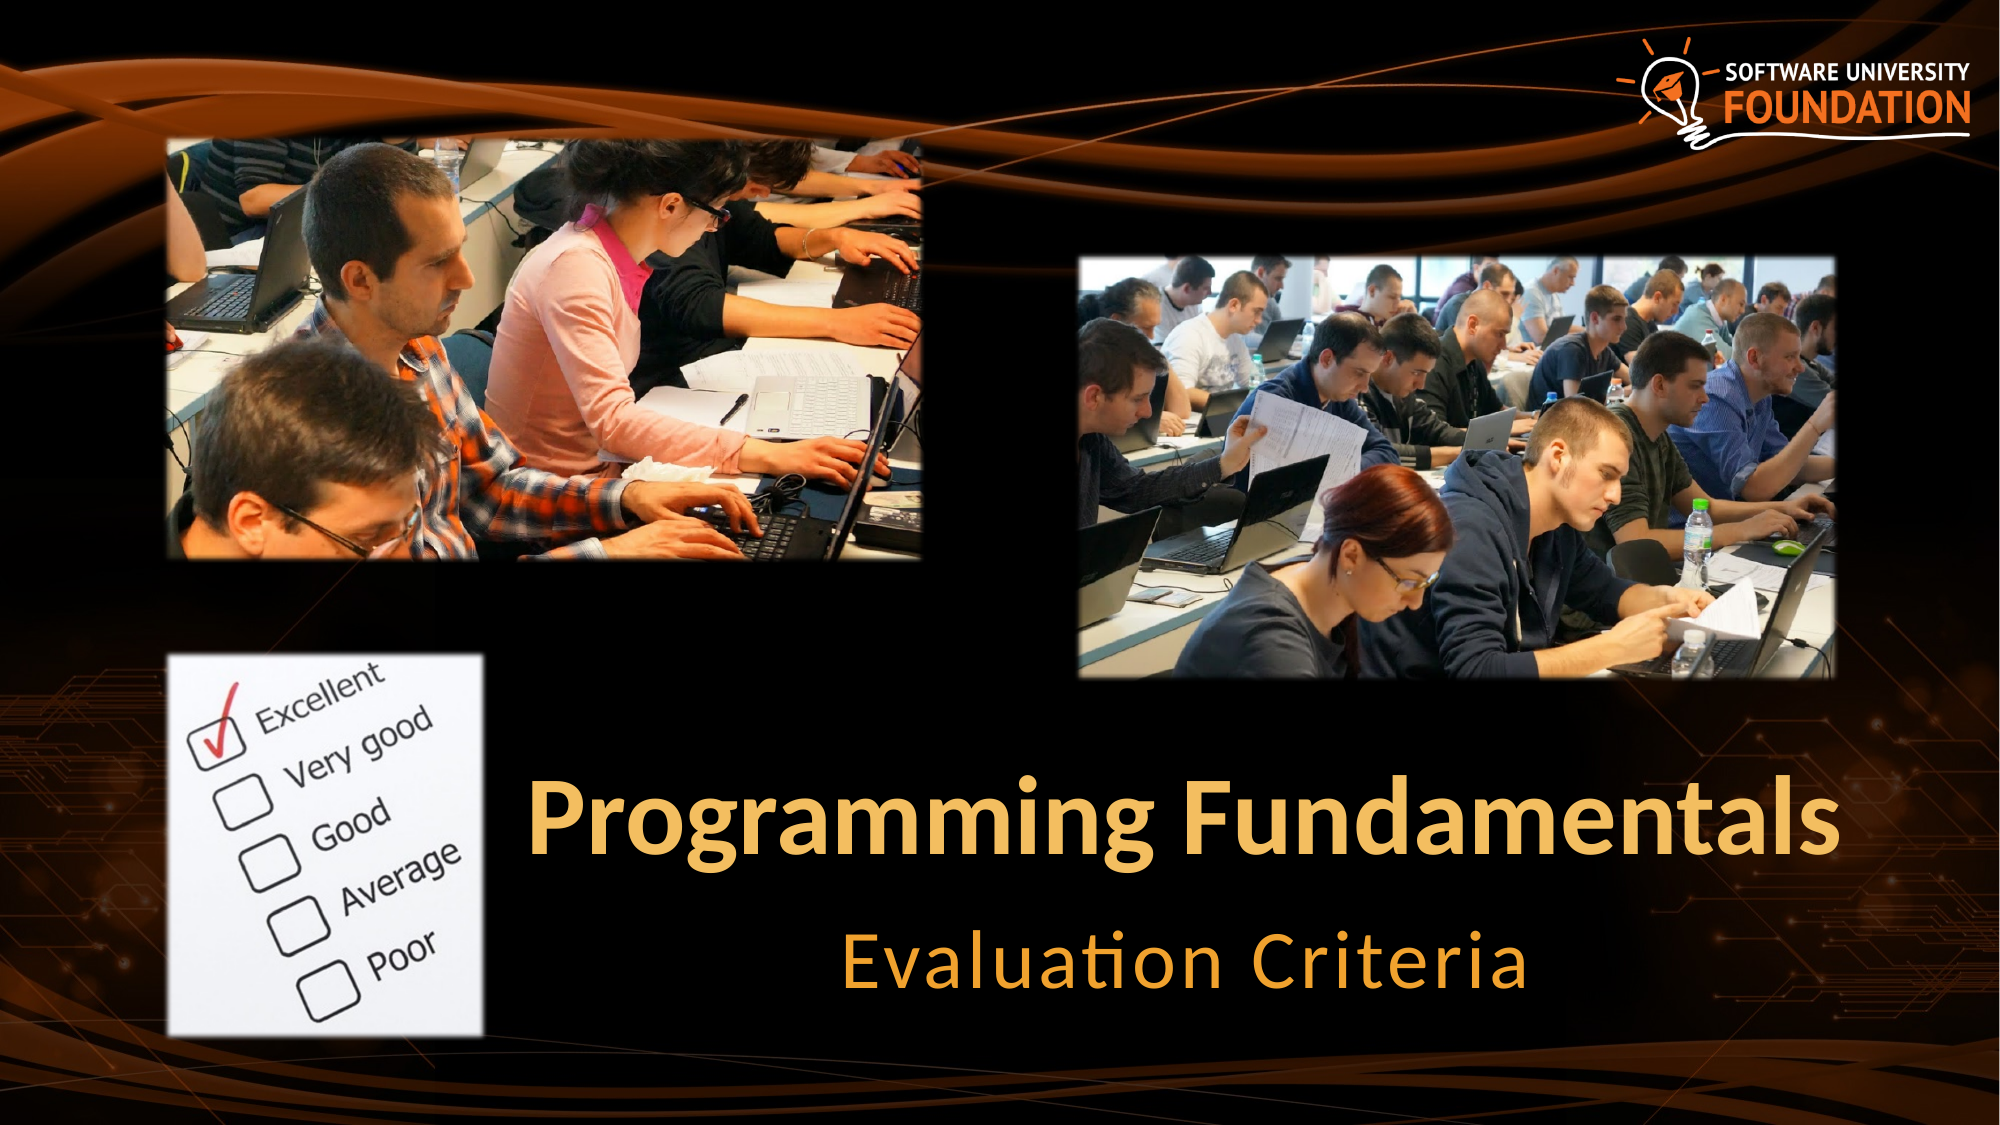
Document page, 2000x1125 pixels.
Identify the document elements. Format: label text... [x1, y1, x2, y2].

title Programming Fundamentals [470, 627, 1900, 885]
picture [0, 0, 2000, 1125]
list Evaluation Criteria [595, 894, 1775, 1007]
